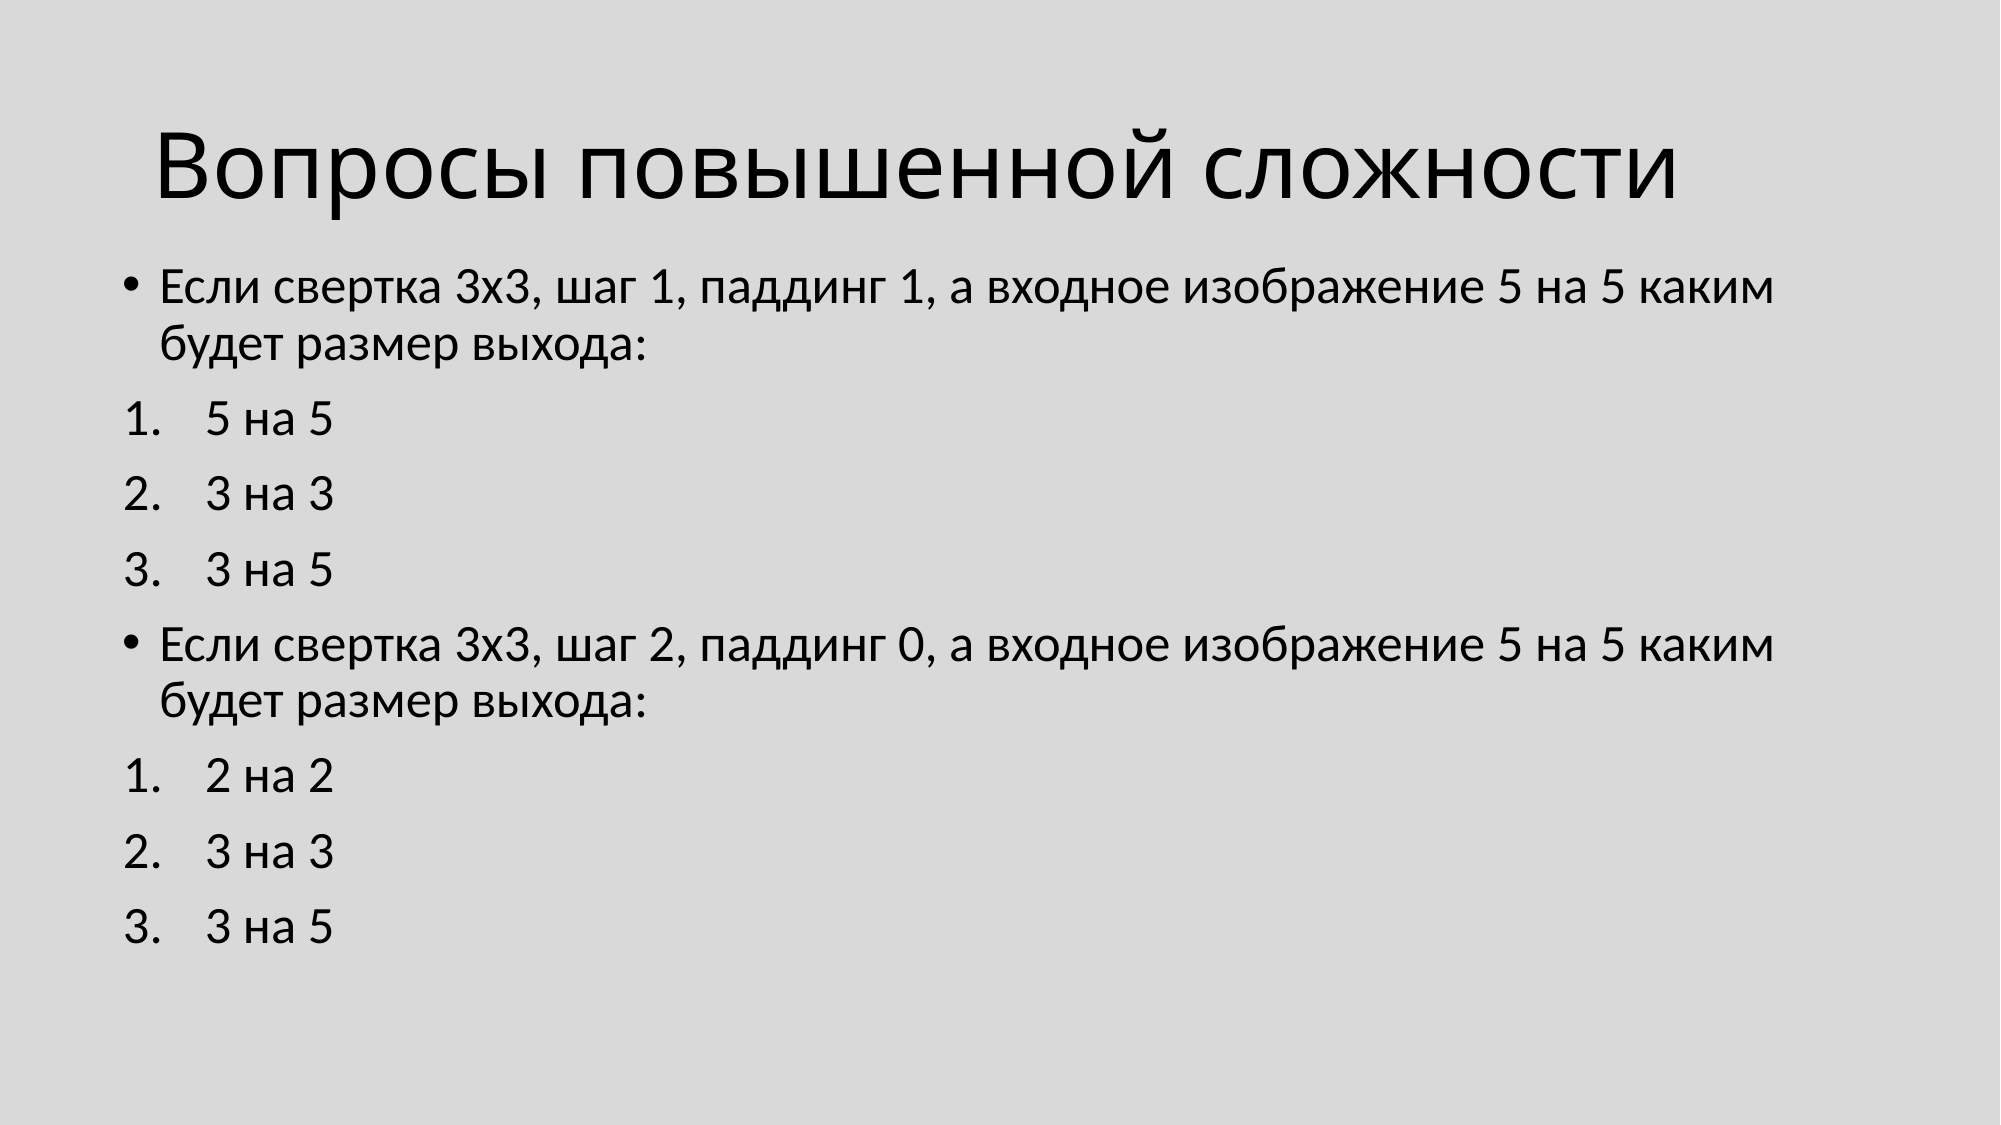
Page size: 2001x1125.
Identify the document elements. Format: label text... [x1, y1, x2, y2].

list Если свертка 3х3, шаг 1, паддинг 1, а входное изображение 5 на 5 каким будет размер выхода: 5 на 5 3 на 3 3 на 5 Если свертка 3х3, шаг 2, паддинг 0, а входное изображение 5 на 5 каким будет размер выхода: 2 на 2 3 на 3 3 на 5 [107, 251, 1833, 965]
title Вопросы повышенной сложности [137, 59, 1863, 278]
